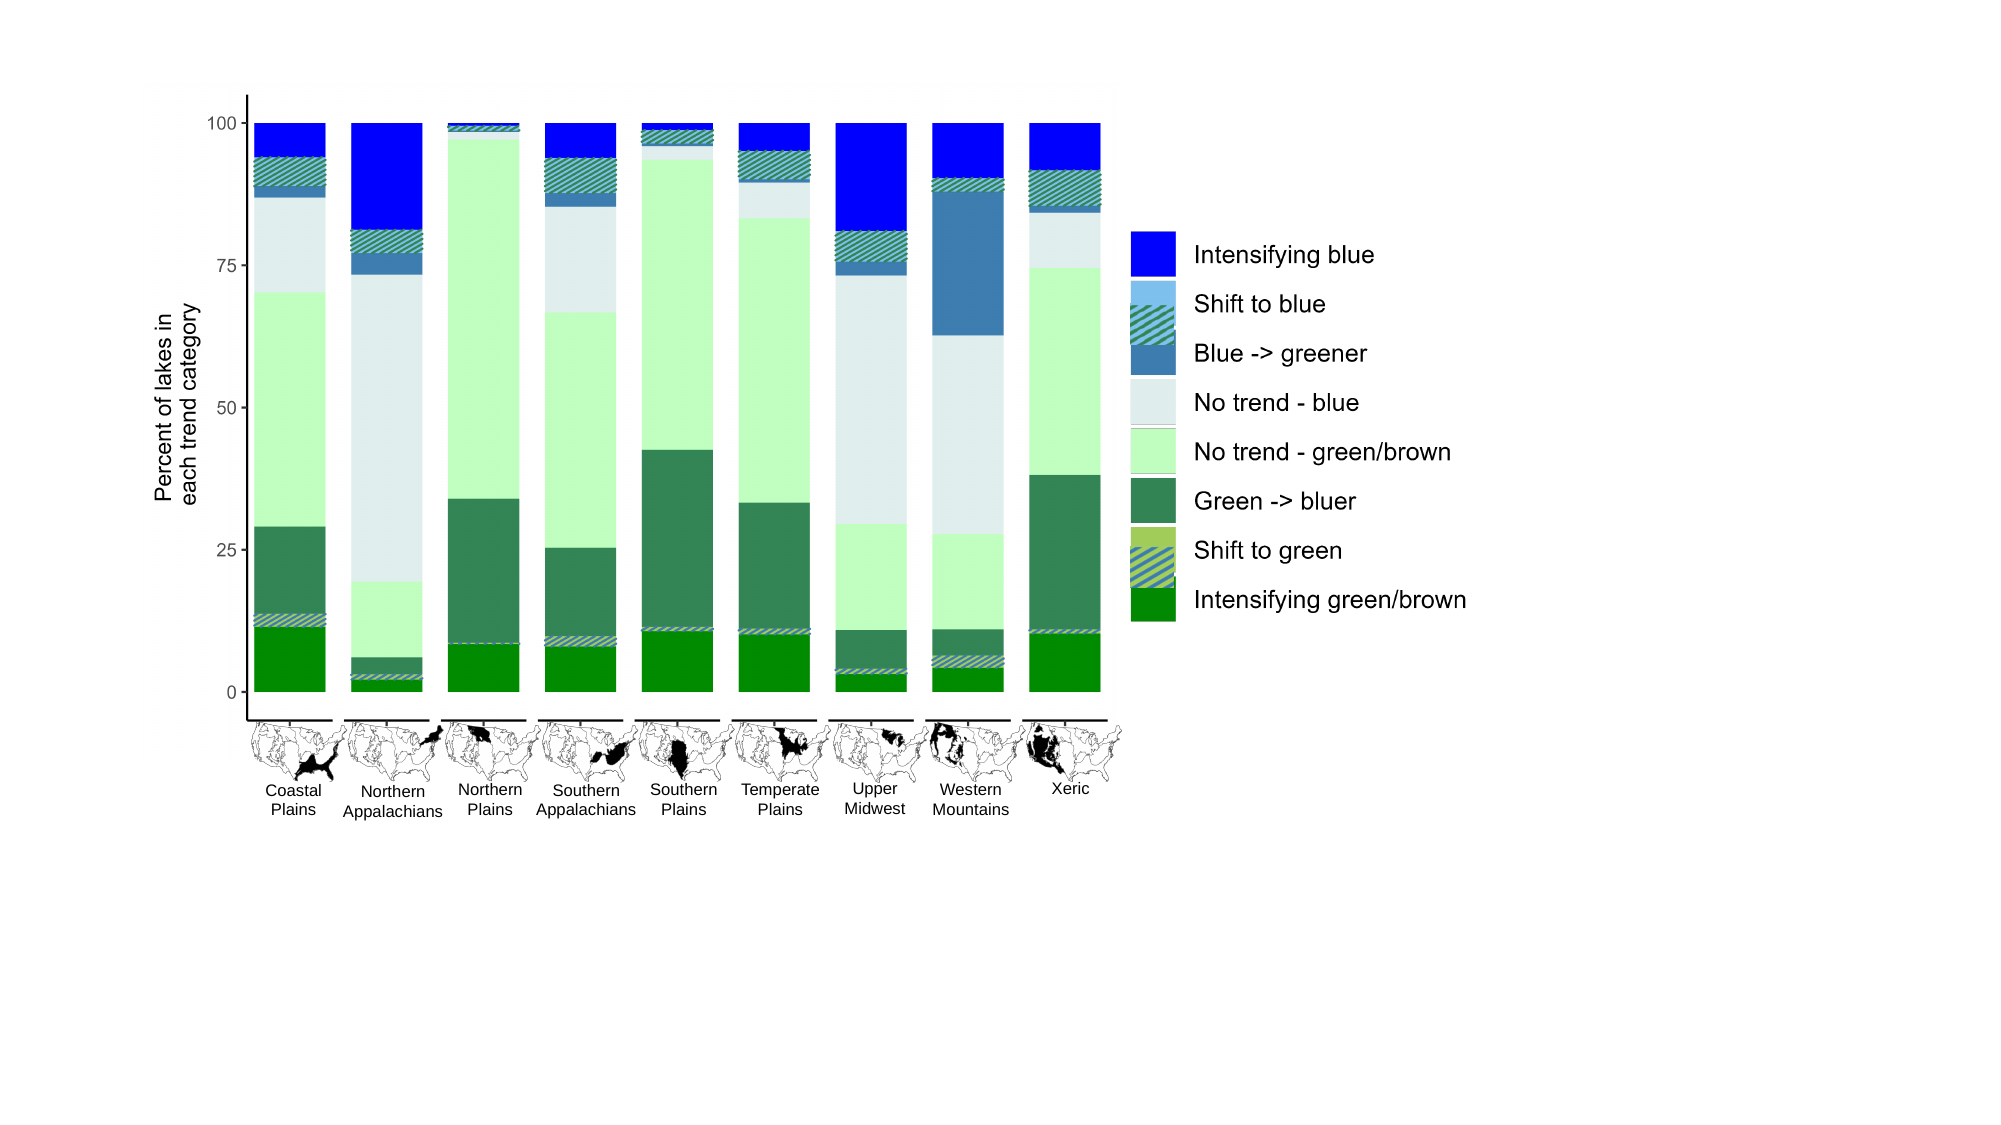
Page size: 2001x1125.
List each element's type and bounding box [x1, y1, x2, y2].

text_box [143, 83, 1472, 868]
